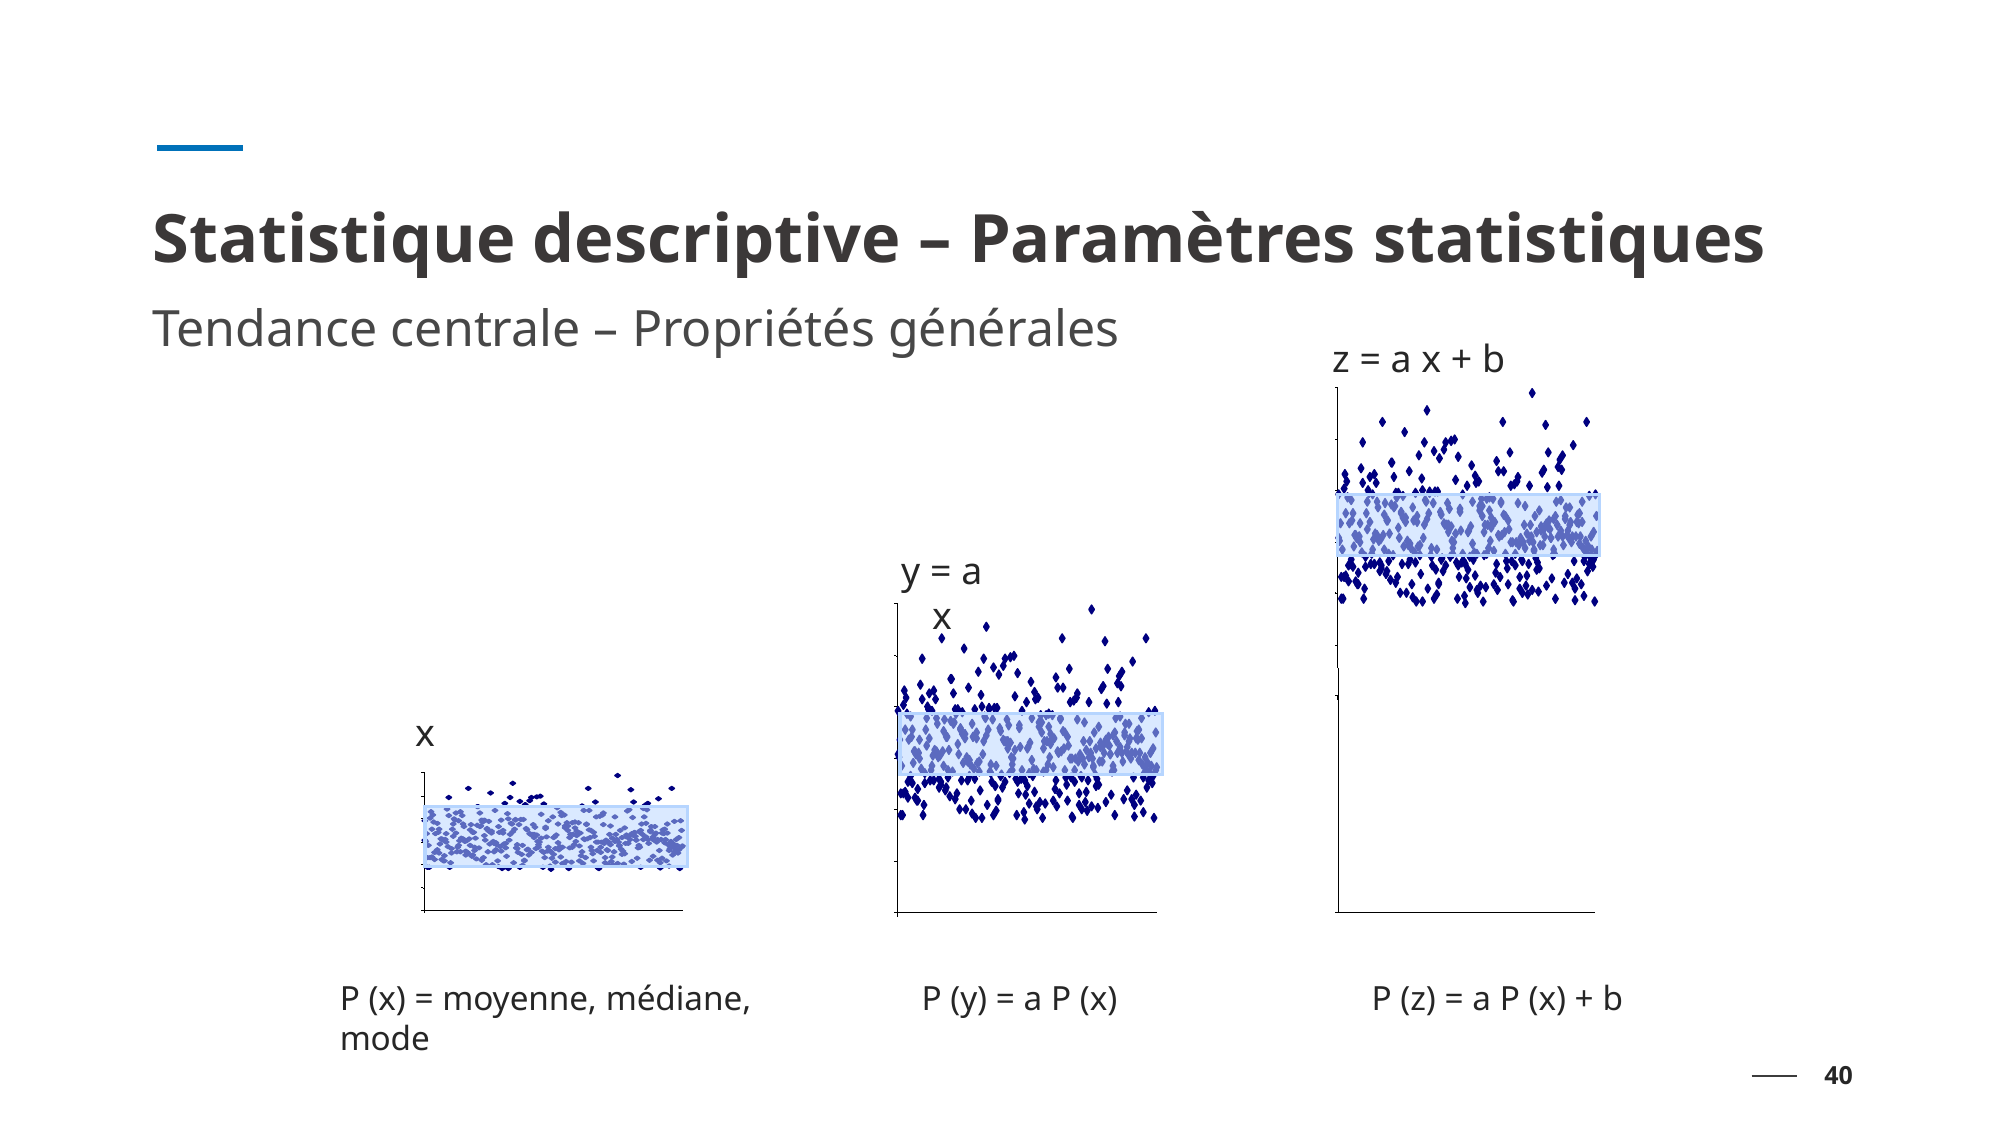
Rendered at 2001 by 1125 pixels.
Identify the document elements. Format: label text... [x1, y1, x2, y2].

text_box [1312, 327, 1600, 913]
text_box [899, 713, 1163, 1025]
list Tendance centrale – Propriétés générales [137, 304, 1863, 350]
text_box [1337, 494, 1645, 1025]
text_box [324, 701, 800, 1025]
title Statistique descriptive – Paramètres statistiques [137, 131, 1863, 304]
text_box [873, 539, 1160, 917]
slide_number 40 [1809, 1046, 1899, 1107]
